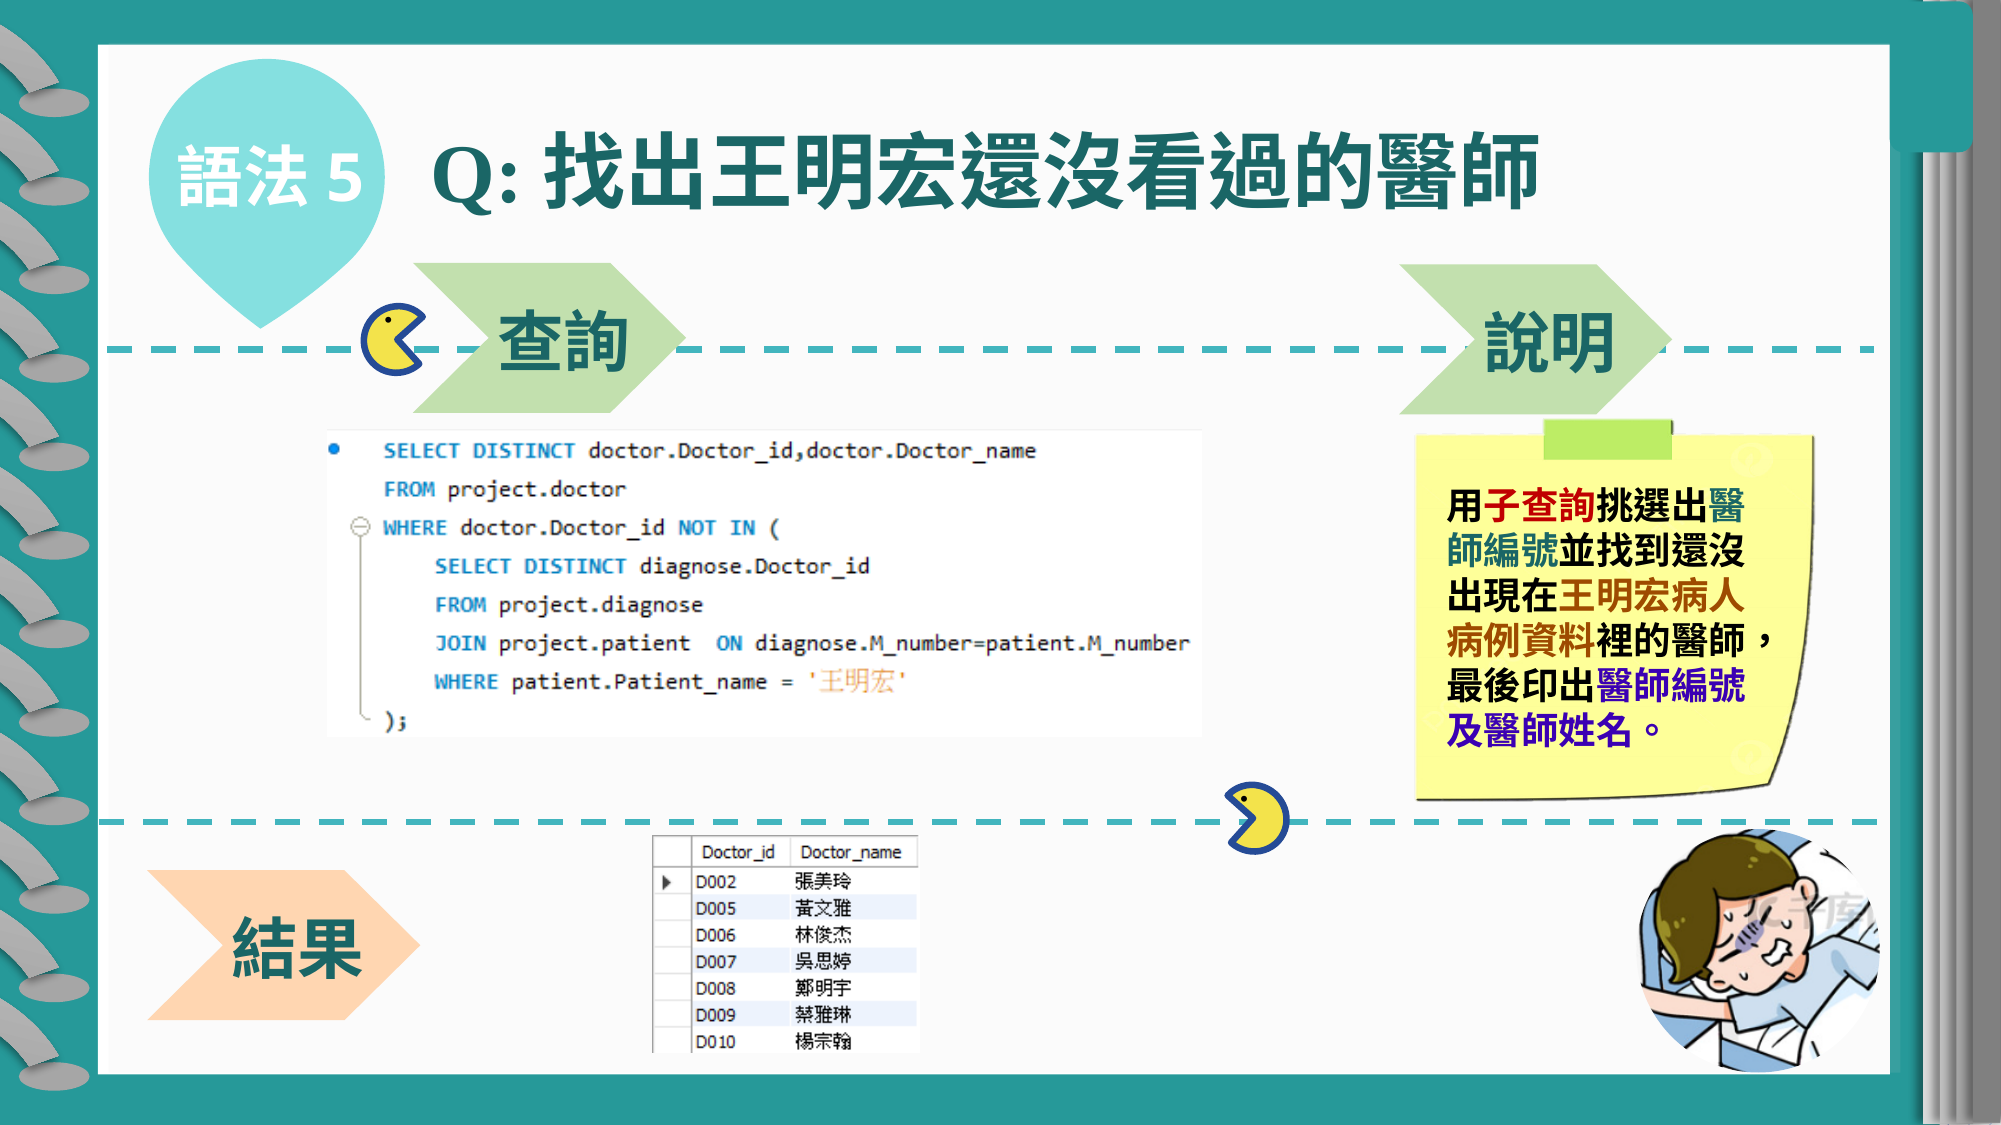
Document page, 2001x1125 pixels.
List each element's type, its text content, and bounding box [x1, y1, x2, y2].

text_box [362, 264, 408, 373]
picture [1636, 914, 1880, 1073]
text_box [145, 55, 379, 332]
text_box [412, 262, 691, 414]
picture [327, 429, 1202, 738]
picture [652, 835, 921, 1054]
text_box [146, 869, 425, 1021]
text_box 語法5 [161, 127, 415, 223]
text_box Q:找出王明宏還沒看過的醫師 [415, 111, 1769, 227]
picture [1210, 311, 1932, 906]
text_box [1398, 263, 1677, 309]
